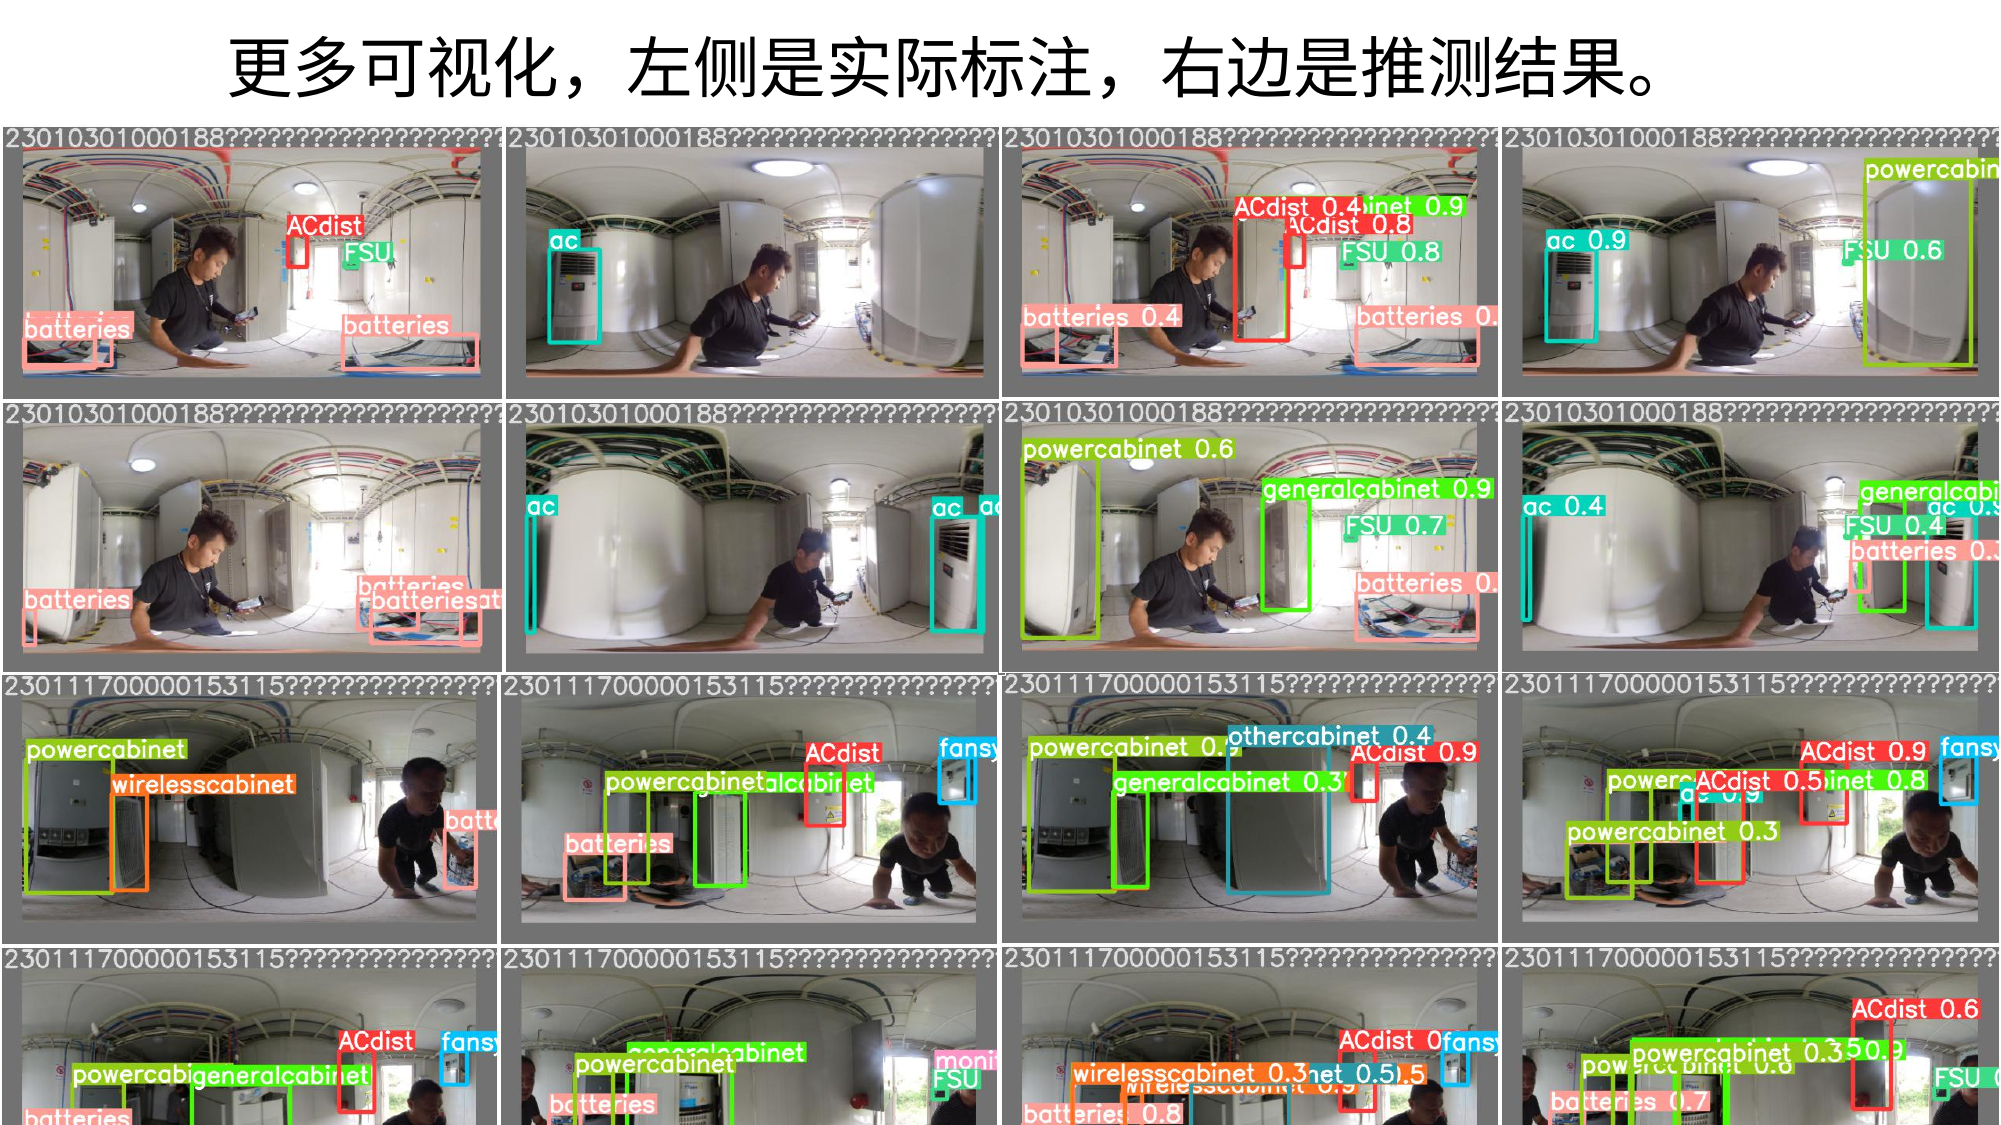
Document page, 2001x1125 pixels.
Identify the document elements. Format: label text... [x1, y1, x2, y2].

text_box 更多可视化，左侧是实际标注，右边是推测结果。 [211, 18, 1836, 113]
picture [0, 124, 2000, 1125]
